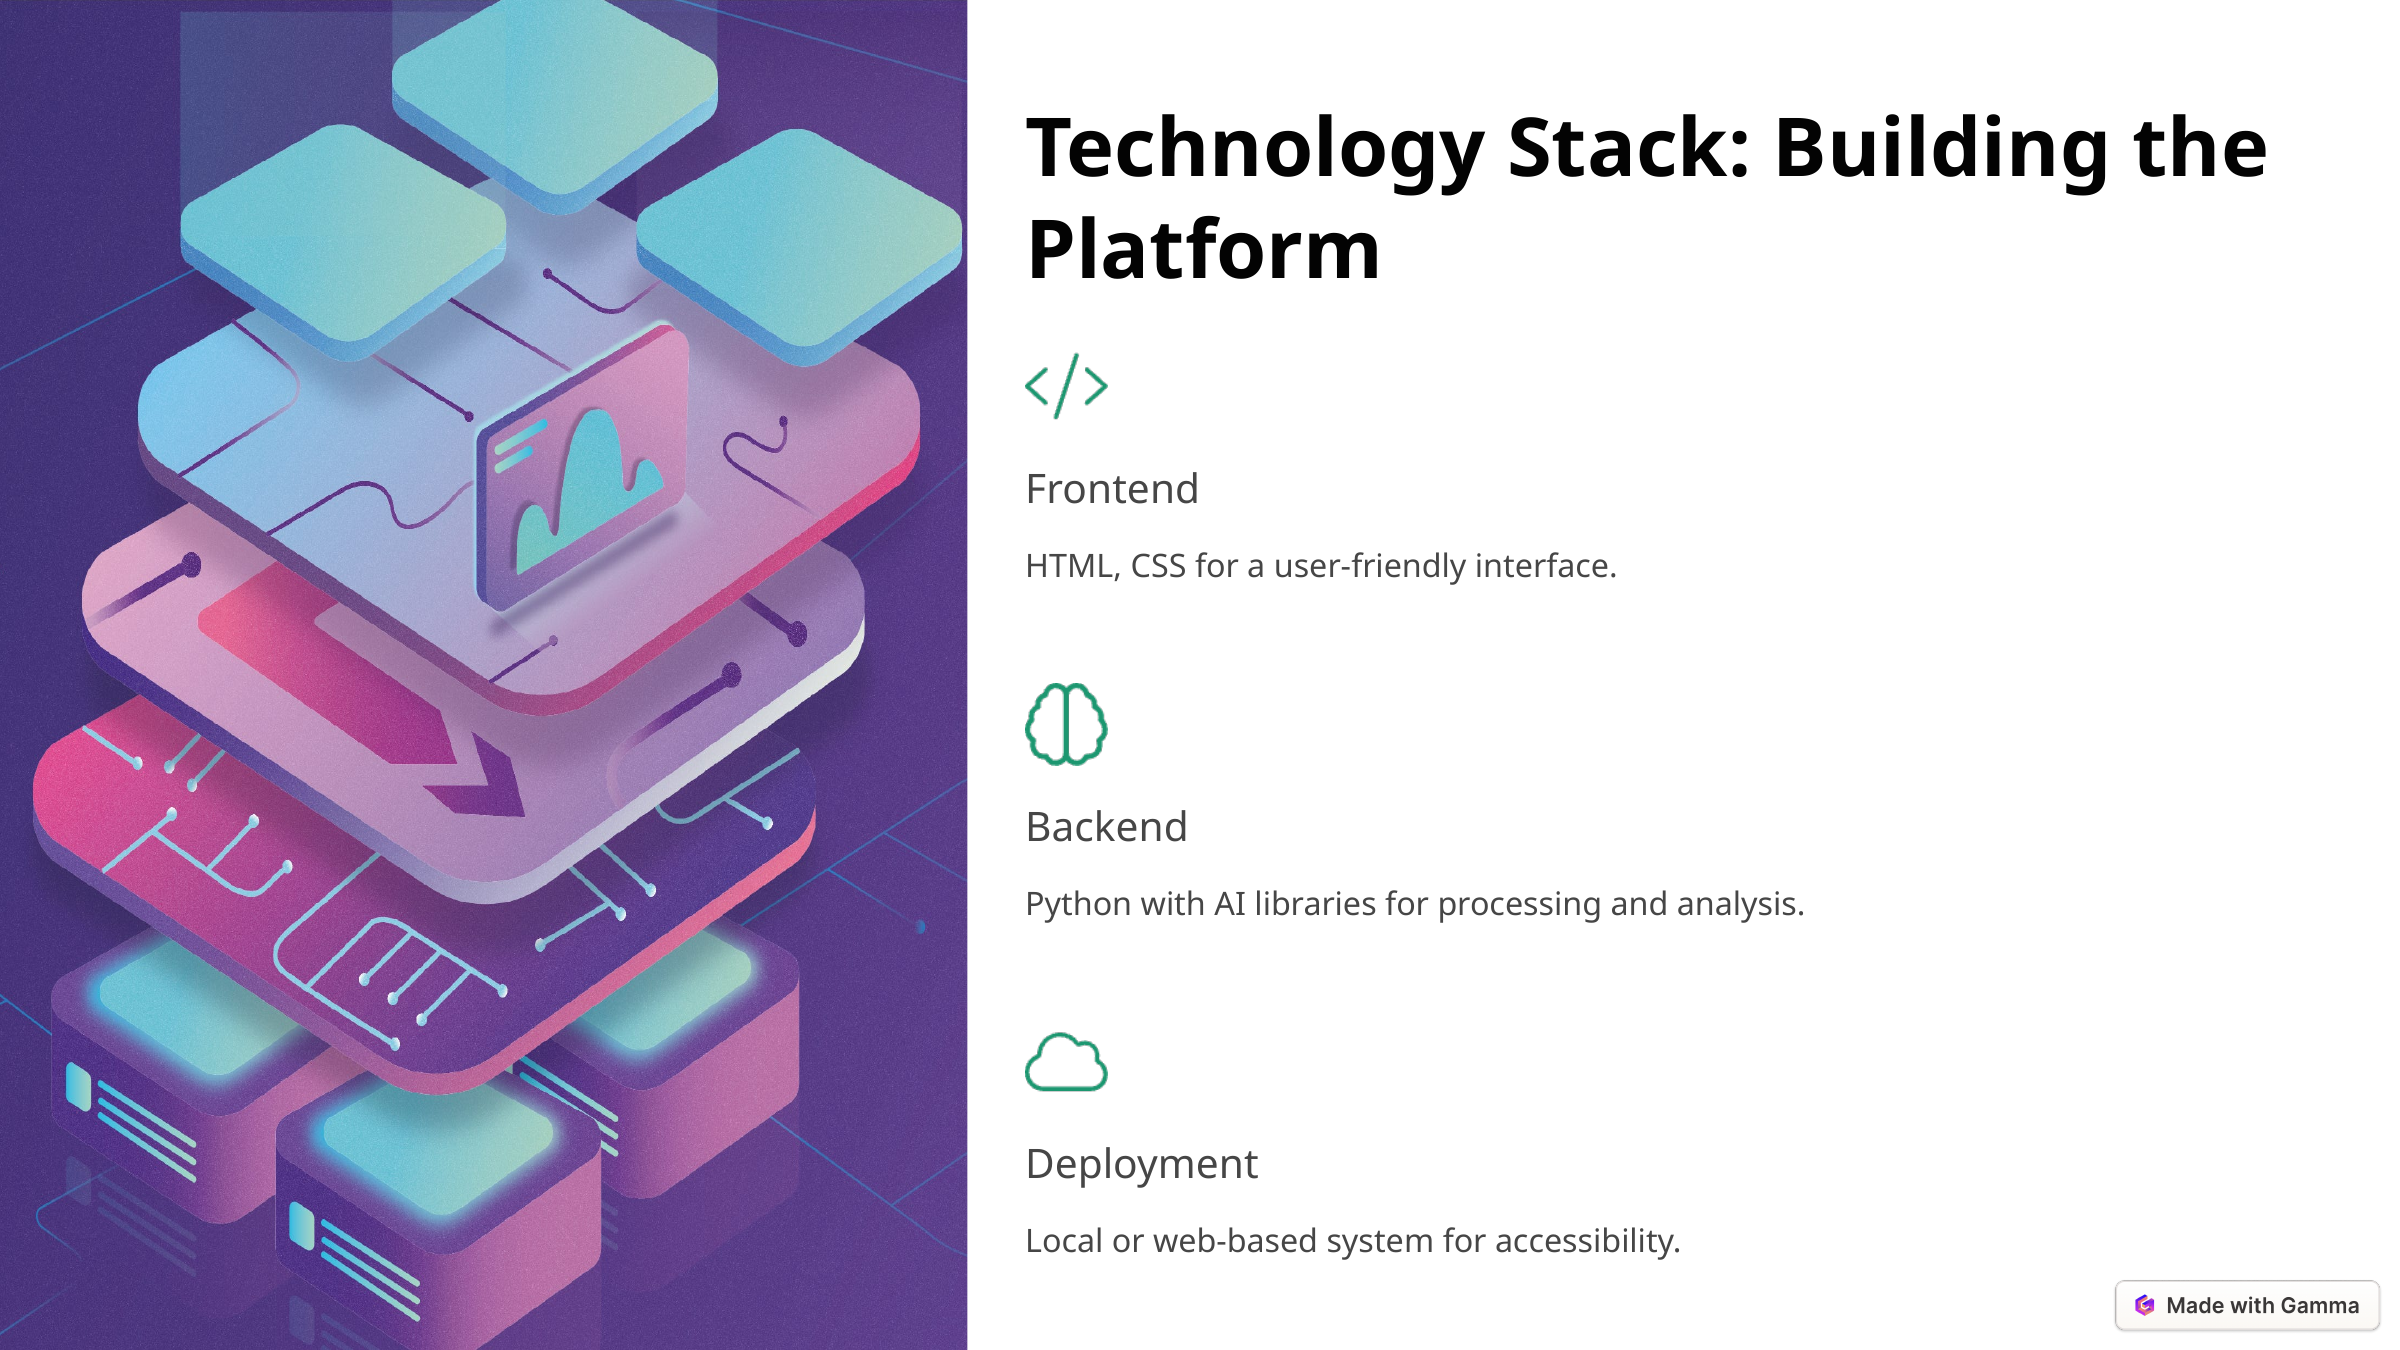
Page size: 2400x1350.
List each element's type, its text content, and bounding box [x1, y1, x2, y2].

picture [0, 0, 968, 1350]
picture [1025, 683, 1108, 766]
picture [2106, 1271, 2389, 1339]
picture [1025, 1020, 1108, 1104]
text_box Technology Stack: Building the Platform [1025, 90, 2295, 297]
text_box Local or web-based system for accessibility. [1025, 1207, 2295, 1260]
text_box HTML, CSS for a user-friendly interface. [1025, 531, 2295, 585]
text_box Backend [1025, 798, 1437, 850]
picture [1025, 345, 1108, 428]
text_box Python with AI libraries for processing and analysis. [1025, 869, 2295, 923]
text_box Frontend [1025, 460, 1437, 513]
text_box Deployment [1025, 1136, 1437, 1188]
